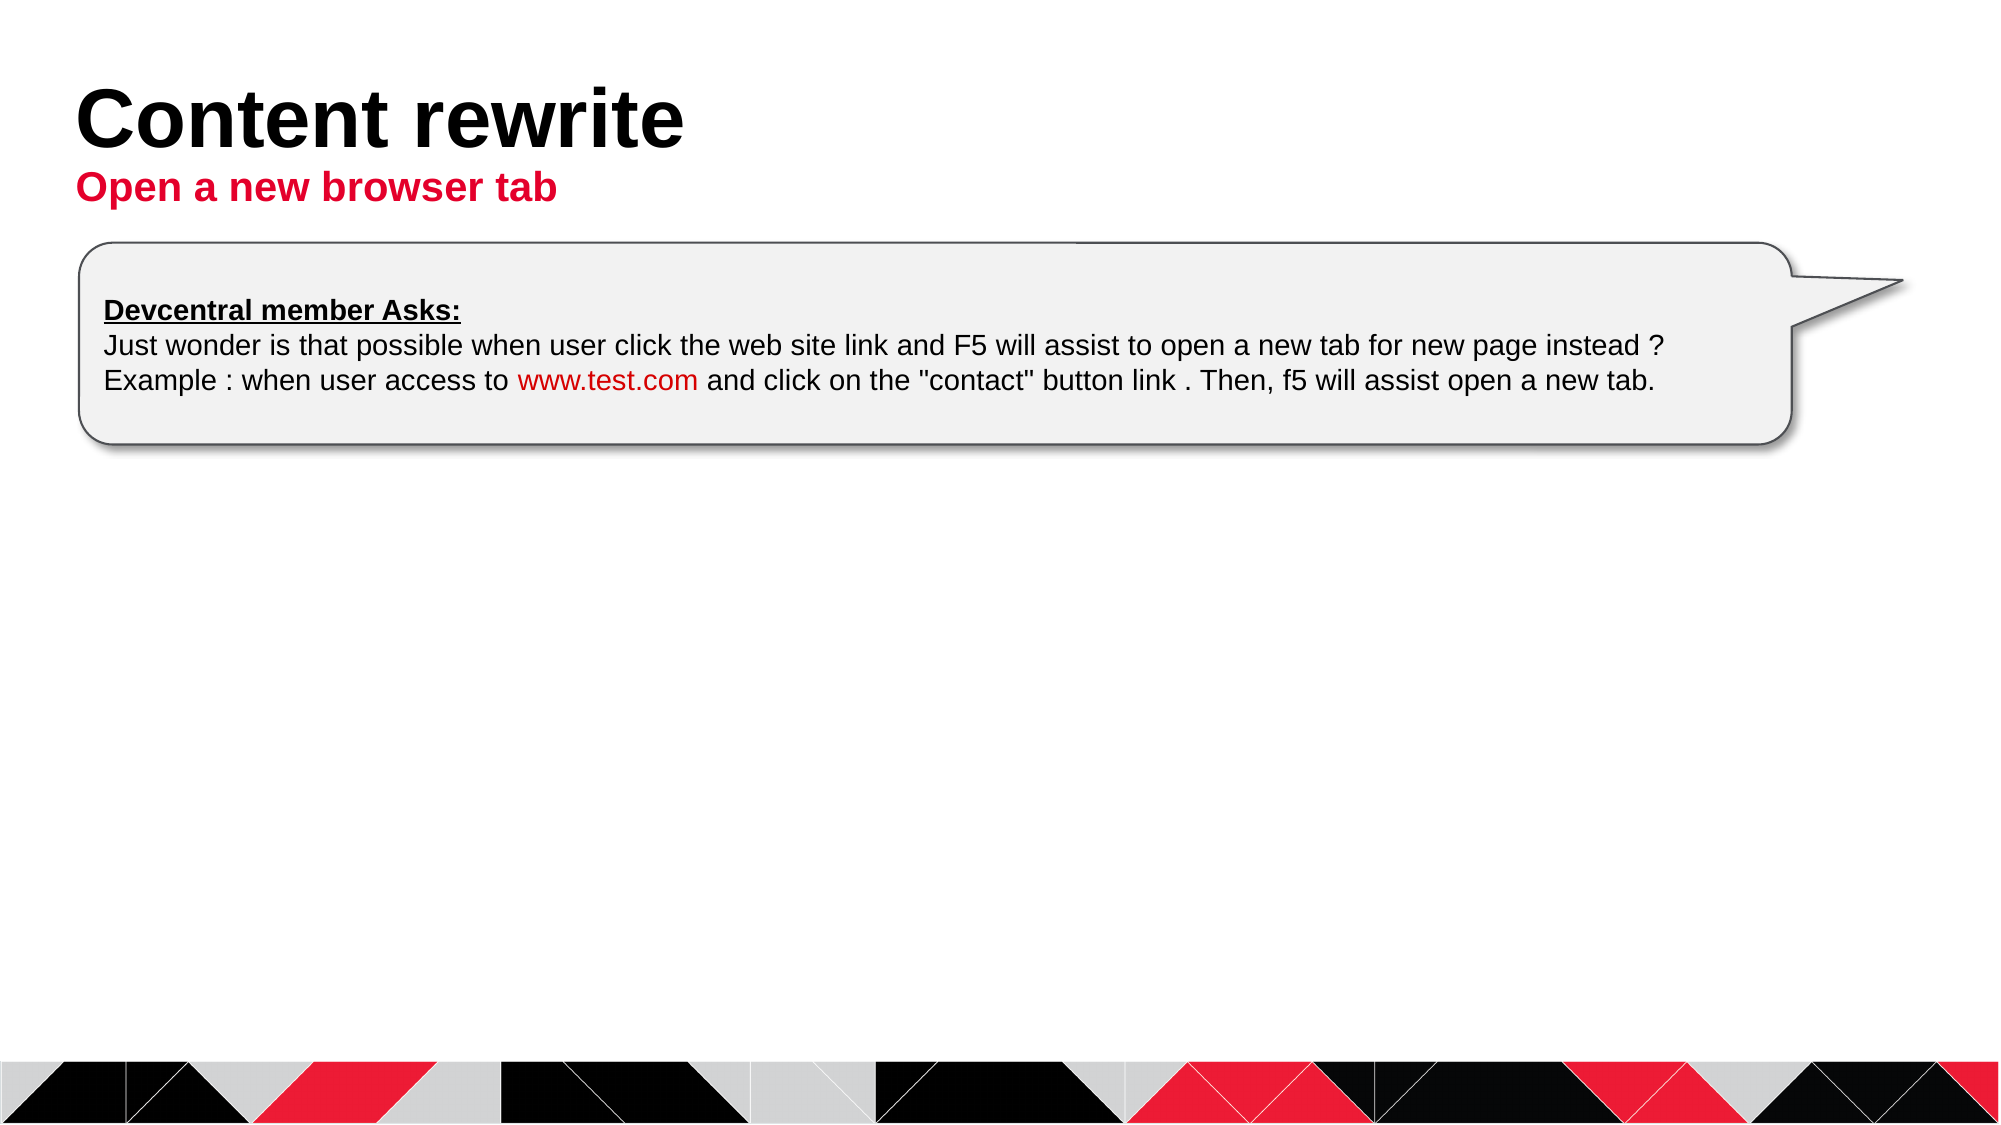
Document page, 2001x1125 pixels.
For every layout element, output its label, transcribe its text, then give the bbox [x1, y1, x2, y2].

picture [0, 1050, 2000, 1125]
text_box Devcentral member Asks: Just wonder is that possible when user click the web site link and F5 will assist to open a new tab for new page instead ? Example : when user access to www.test.com and click on the "contact" button link . Then, f5 will assist open a new tab. [77, 241, 1904, 446]
title Content rewrite Open a new browser tab [50, 50, 1950, 238]
